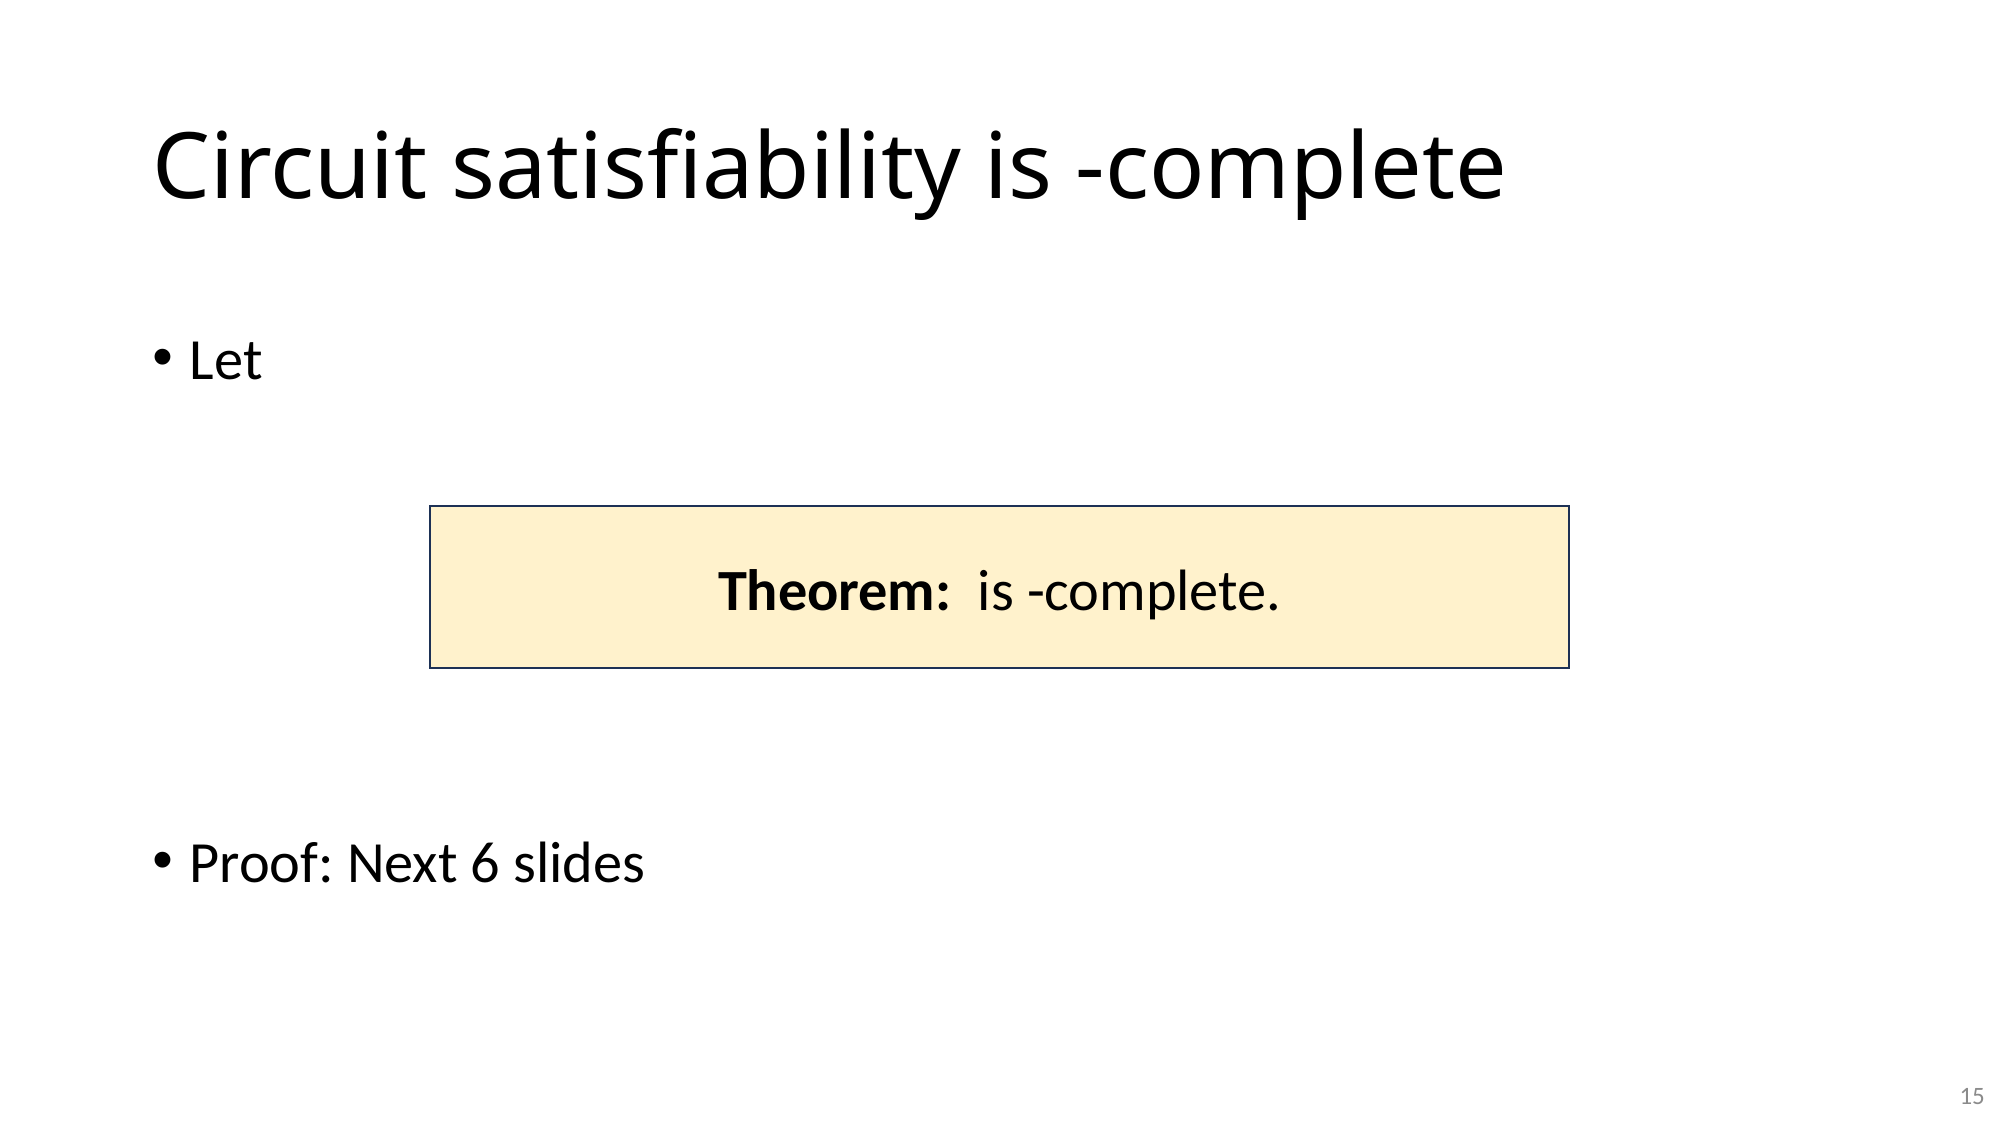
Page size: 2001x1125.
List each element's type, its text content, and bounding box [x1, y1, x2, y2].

slide_number 15 [1550, 1064, 2000, 1125]
